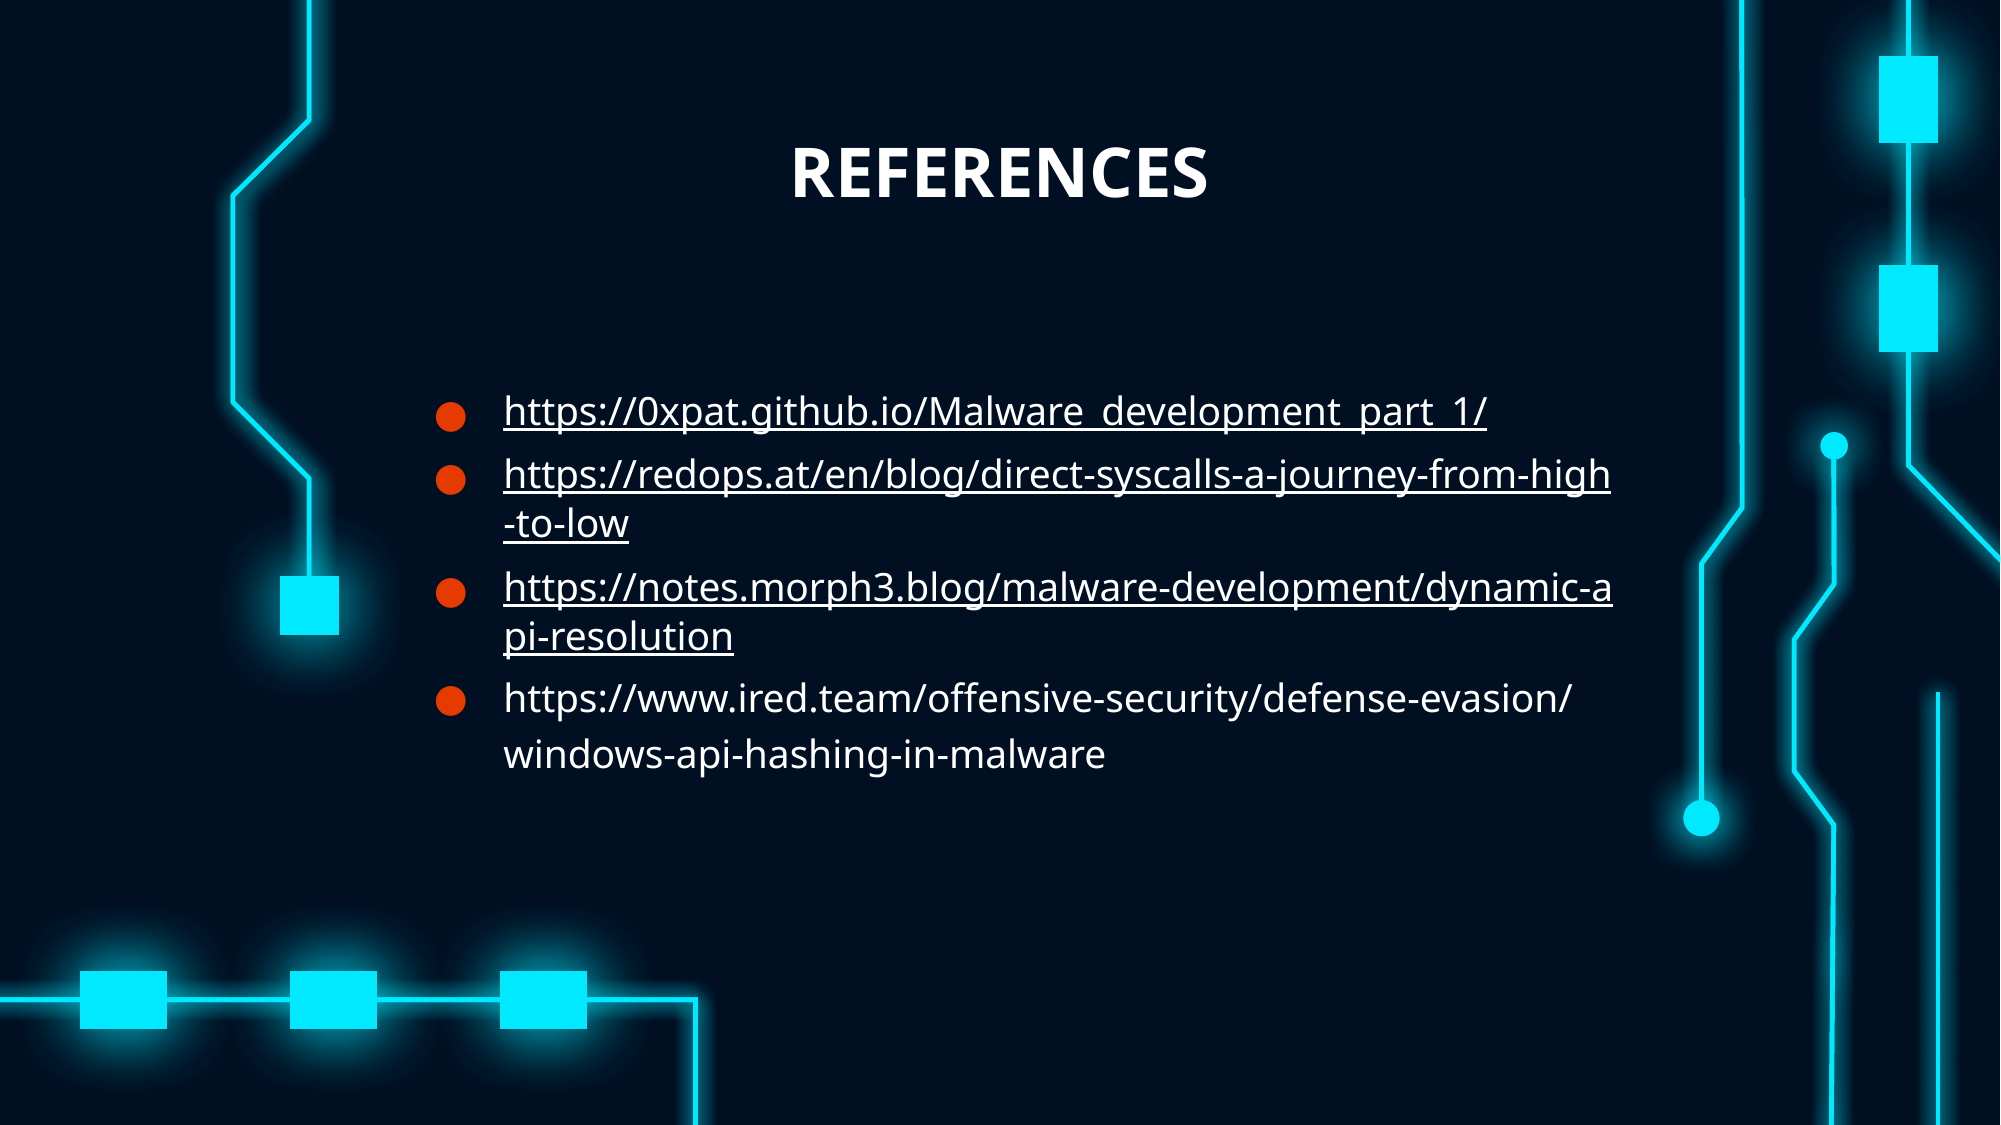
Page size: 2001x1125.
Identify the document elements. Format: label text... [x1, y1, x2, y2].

list https://0xpat.github.io/Malware_development_part_1/ https://redops.at/en/blog/direct-syscalls-a-journey-from-high-to-low https://notes.morph3.blog/malware-development/dynamic-api-resolution https://www.ired.team/offensive-security/defense-evasion/windows-api-hashing-in-malware [383, 355, 1634, 845]
title REFERENCES [156, 117, 1844, 223]
